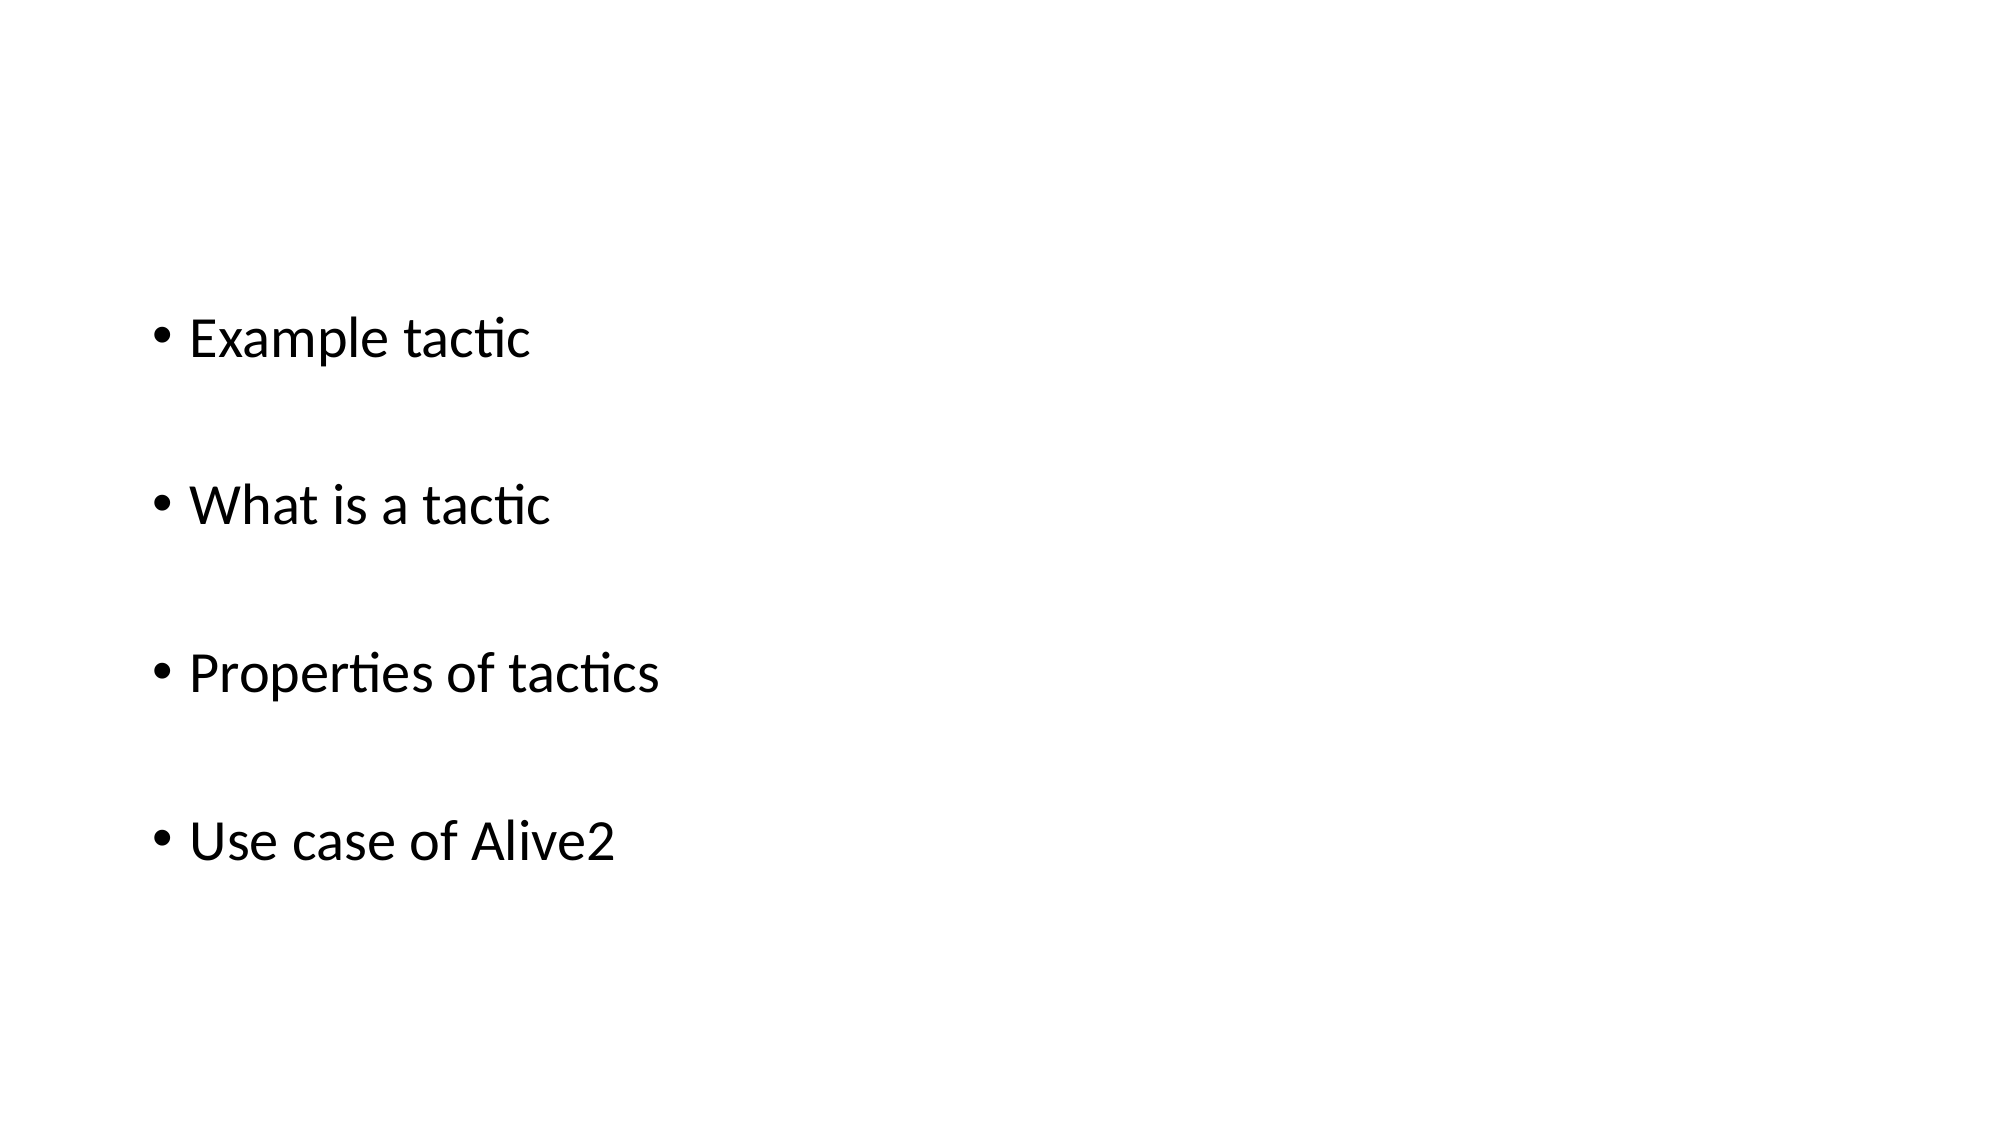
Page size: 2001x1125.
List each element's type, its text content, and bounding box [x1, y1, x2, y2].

list Example tactic What is a tactic Properties of tactics Use case of Alive2 [137, 299, 1863, 1014]
